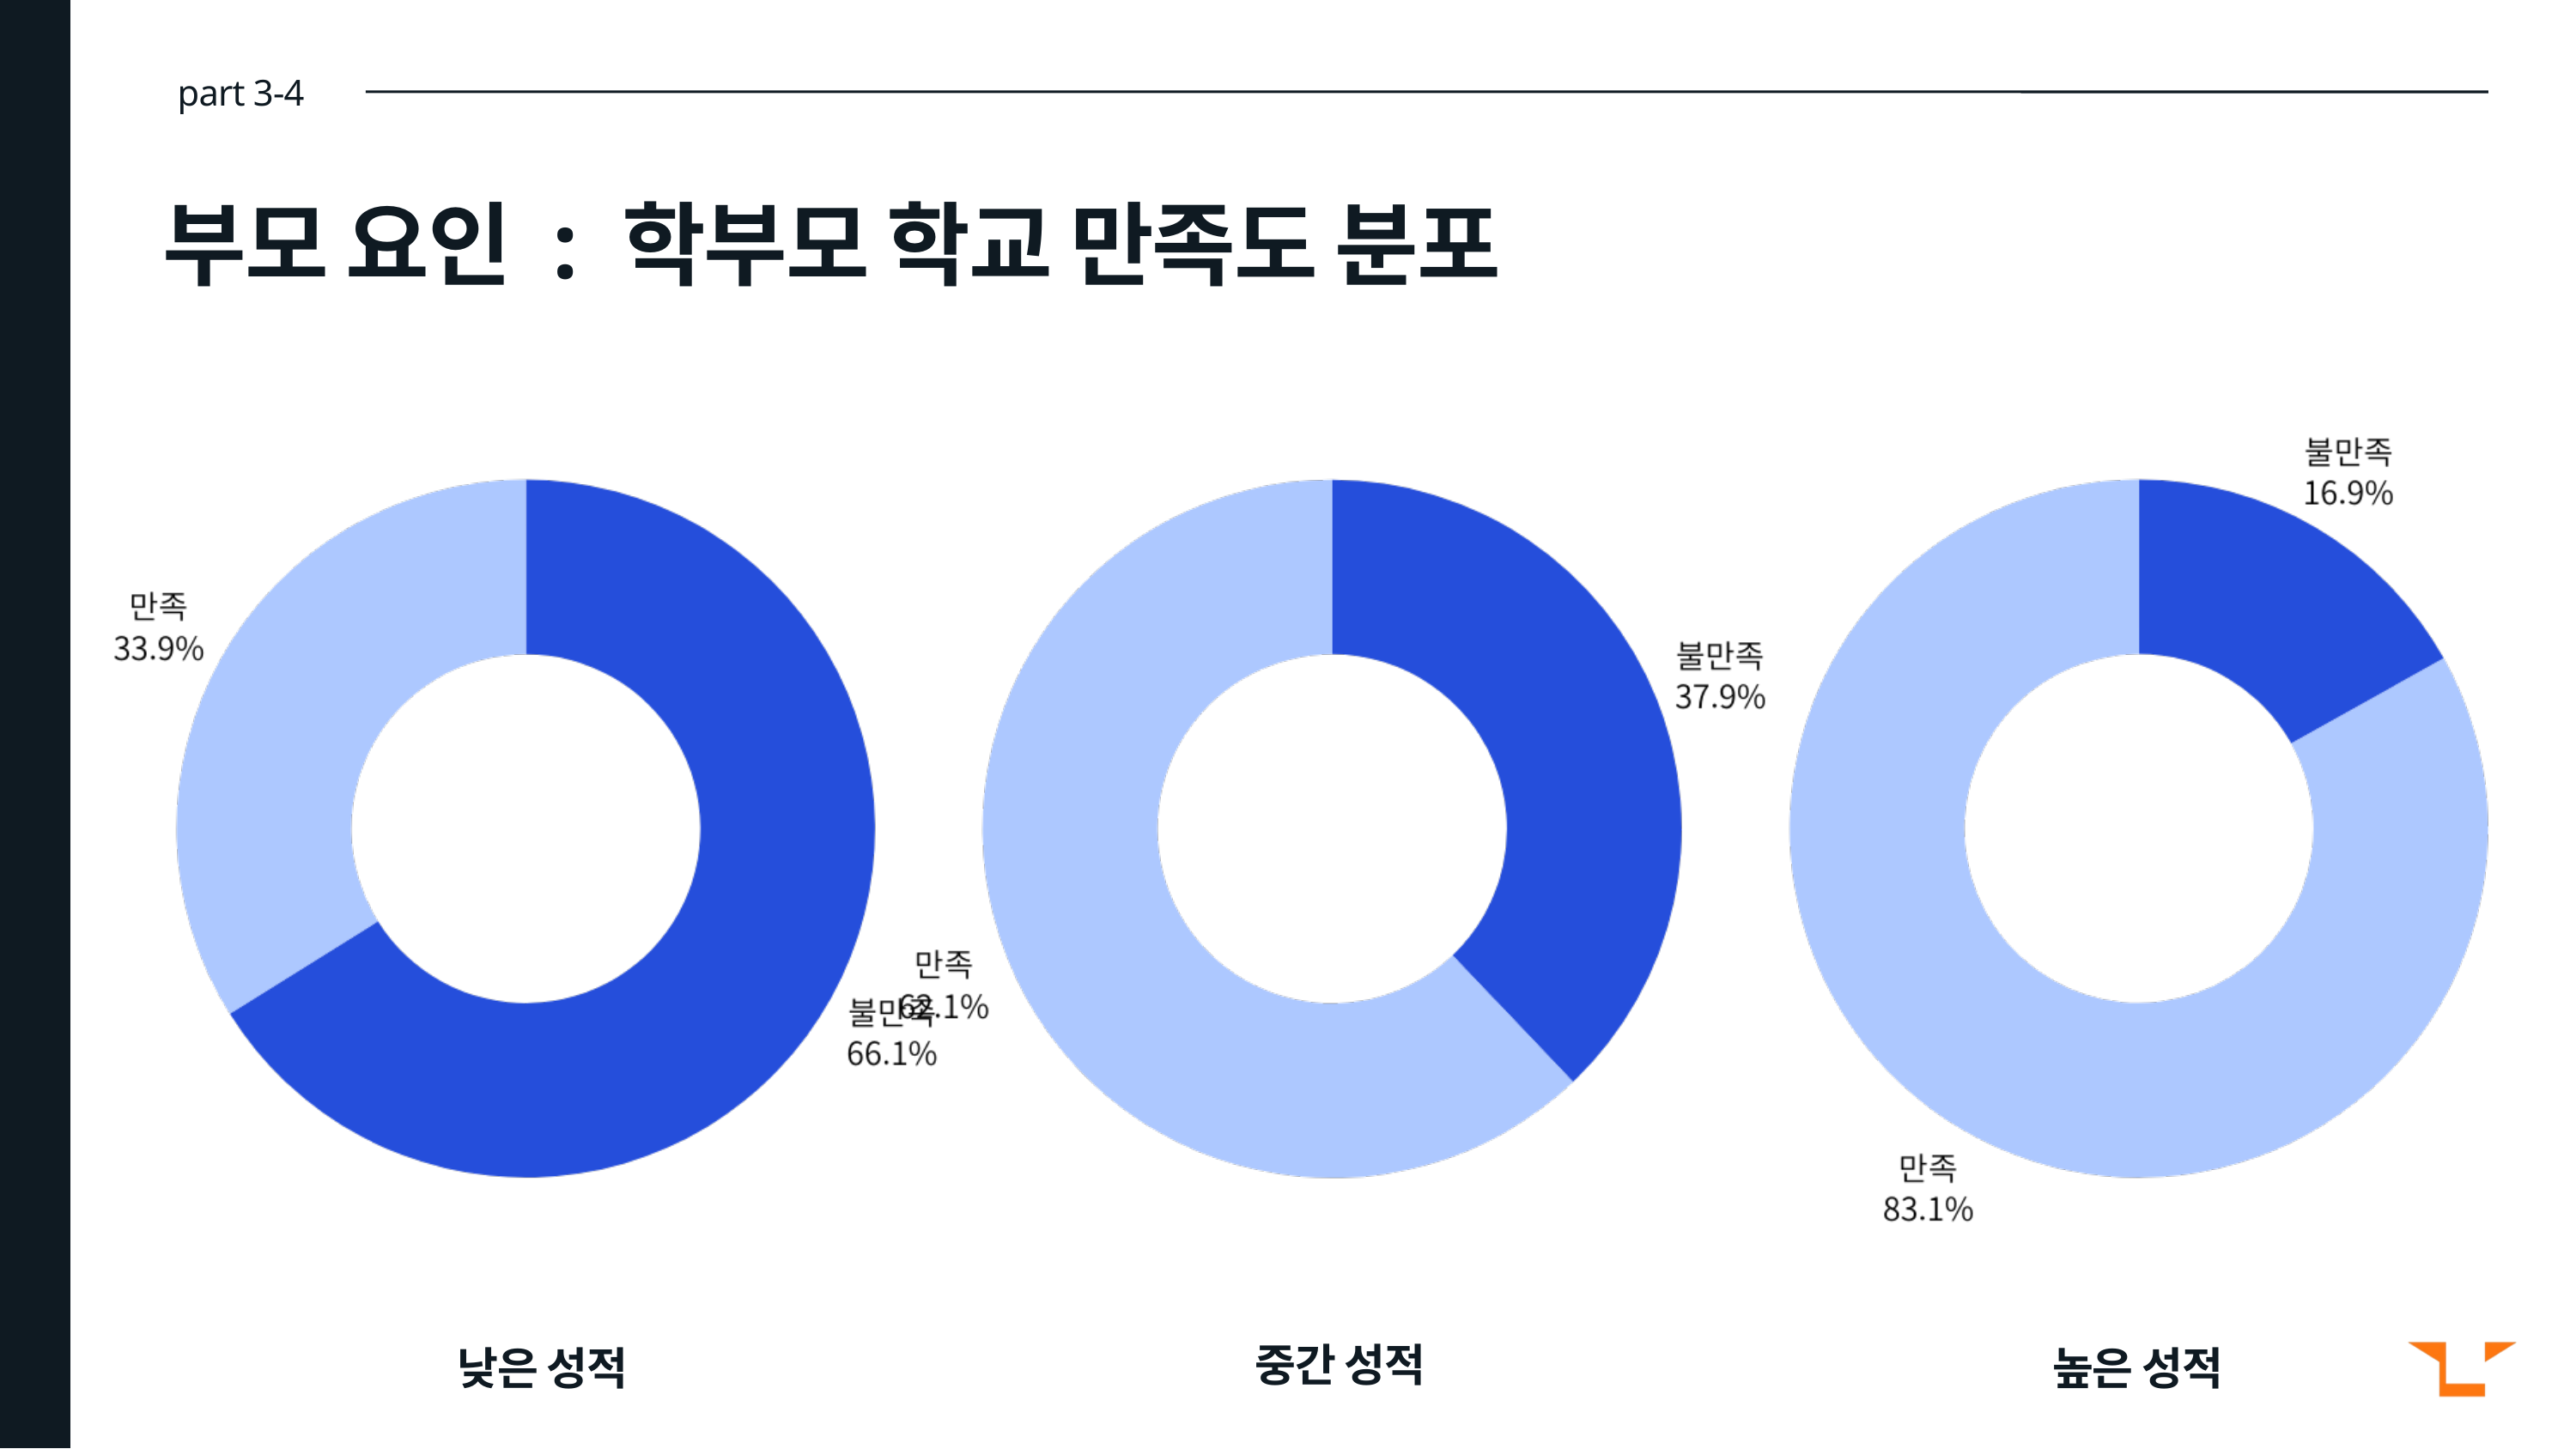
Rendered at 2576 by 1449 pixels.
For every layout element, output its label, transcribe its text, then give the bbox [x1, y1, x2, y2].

picture [30, 357, 2567, 1302]
text_box 높은 성적 [1804, 1322, 2383, 1394]
text_box 중간 성적 [1006, 1319, 1674, 1391]
text_box 부모 요인 : 학부모 학교 만족도 분포 [162, 186, 1733, 297]
text_box 낮은 성적 [209, 1322, 876, 1394]
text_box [0, 0, 71, 1449]
text_box part 3-4 [177, 70, 366, 113]
text_box [2383, 1308, 2542, 1449]
